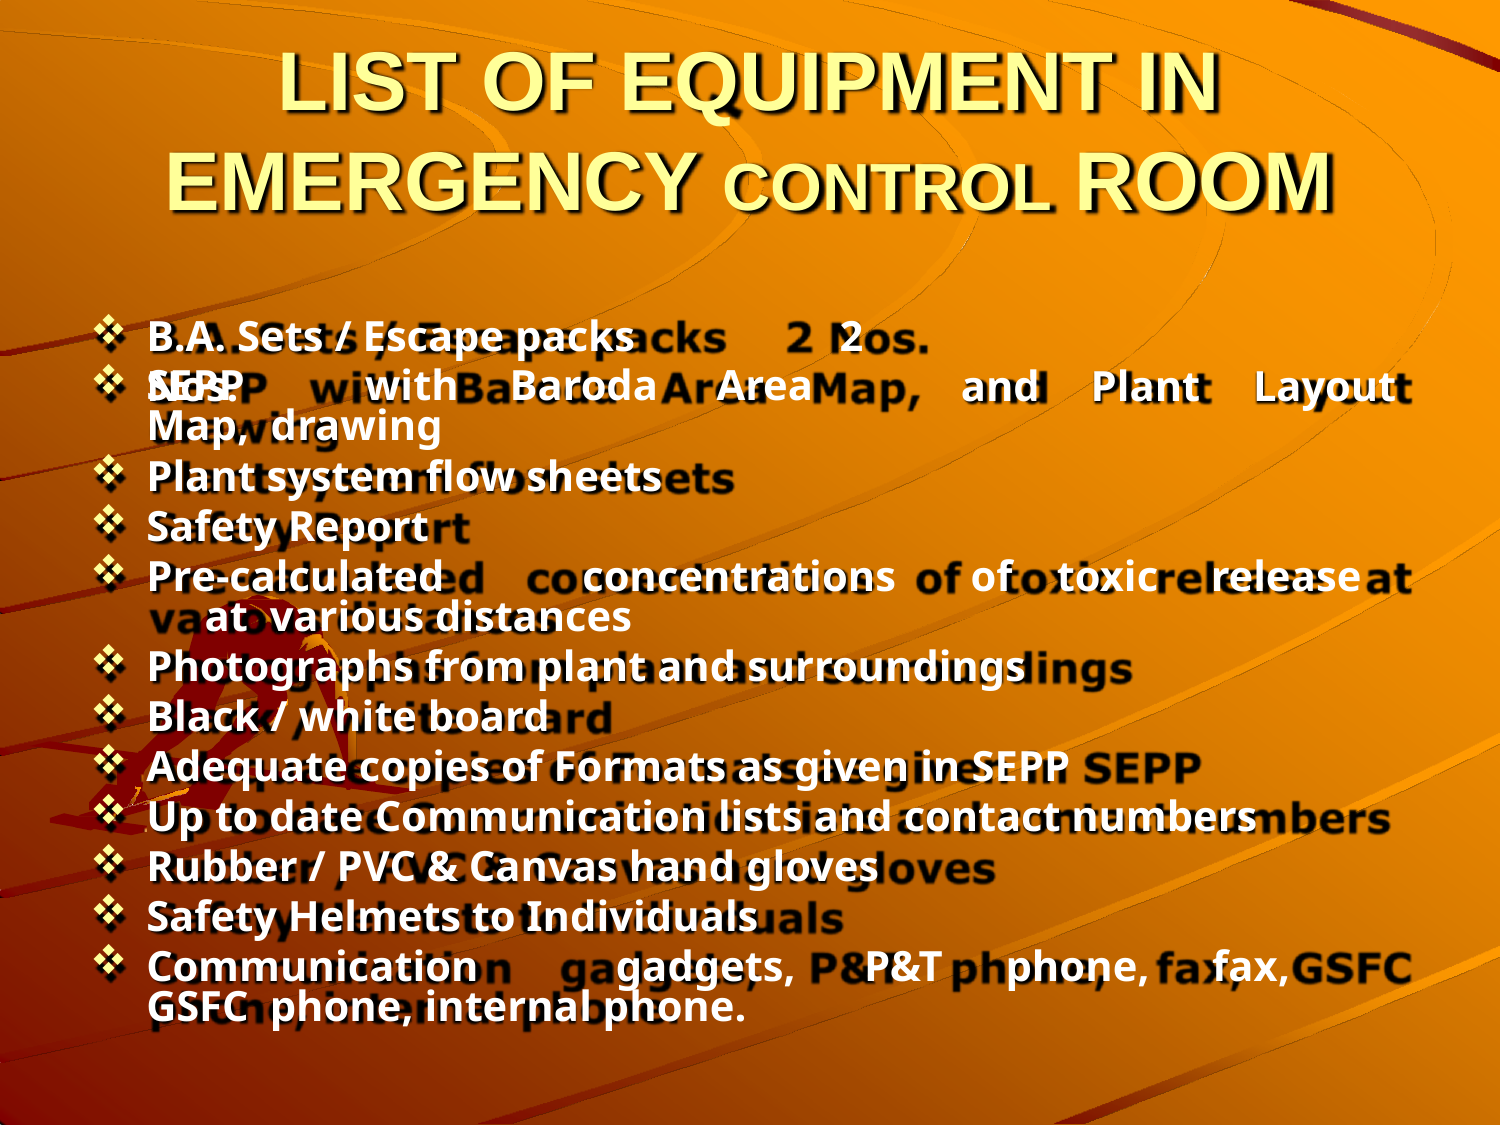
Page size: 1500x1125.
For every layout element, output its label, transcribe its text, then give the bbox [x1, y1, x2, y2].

picture [0, 0, 1500, 1125]
title LIST OF EQUIPMENT IN EMERGENCY CONTROL ROOM [100, 24, 107, 228]
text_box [65, 295, 1440, 1060]
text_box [112, 2, 1394, 287]
